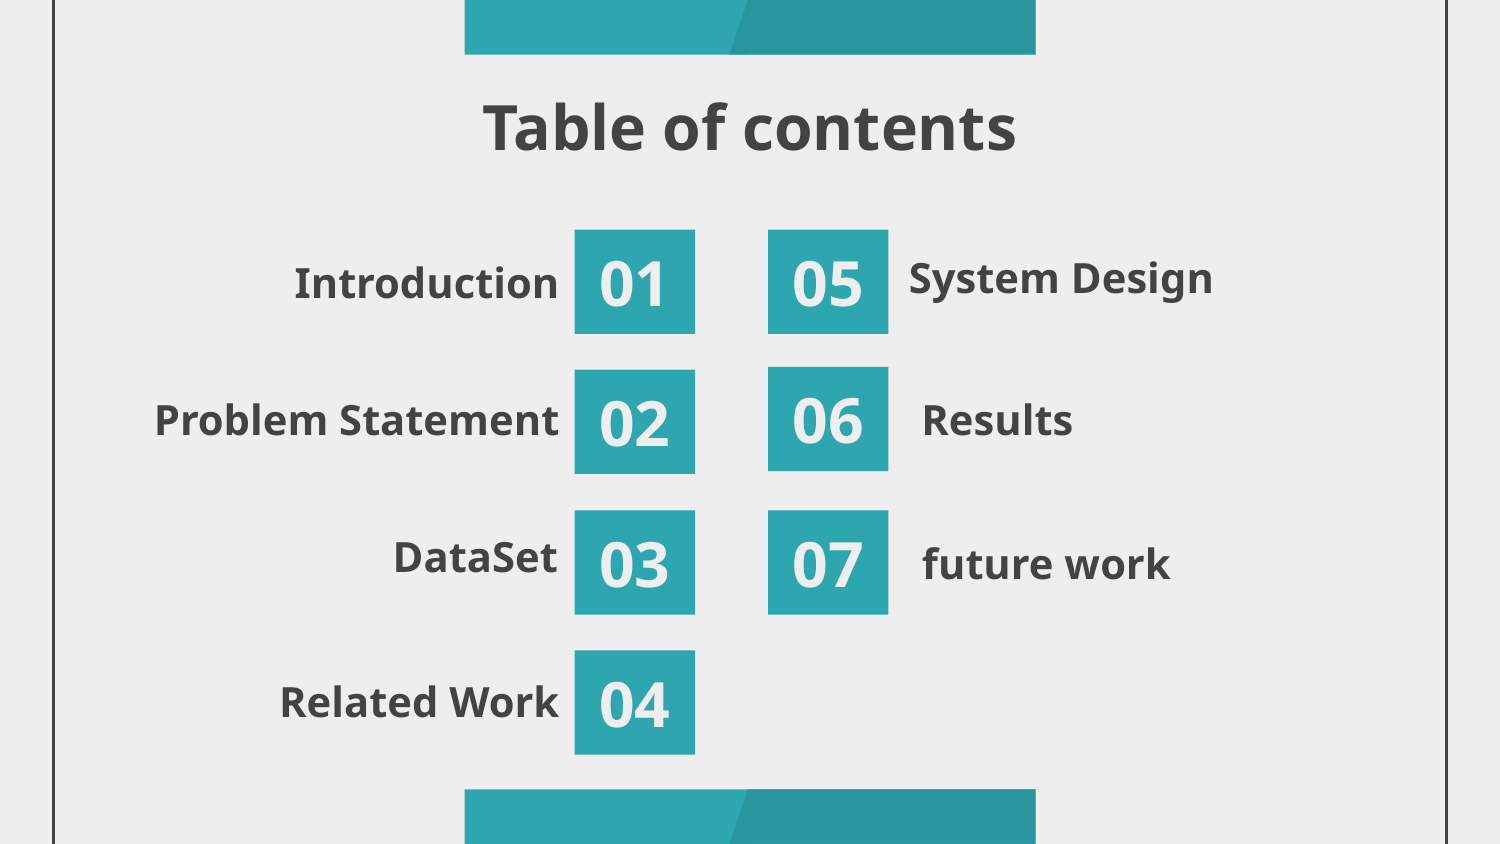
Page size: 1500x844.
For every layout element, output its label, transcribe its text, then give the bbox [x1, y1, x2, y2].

text_box Results [906, 385, 1091, 451]
subtitle Introduction [177, 229, 575, 334]
title 03 [574, 510, 696, 615]
text_box 04 [574, 650, 696, 755]
title 07 [768, 510, 889, 615]
subtitle System Design [893, 224, 1292, 329]
subtitle Problem Statement [92, 366, 575, 471]
title 06 [768, 366, 889, 472]
title 01 [575, 229, 696, 334]
title Table of contents [118, 72, 1382, 167]
subtitle DataSet [377, 503, 575, 608]
title 02 [574, 369, 696, 474]
subtitle future work [906, 529, 1204, 596]
subtitle Related Work [177, 648, 575, 753]
title 05 [768, 229, 889, 334]
